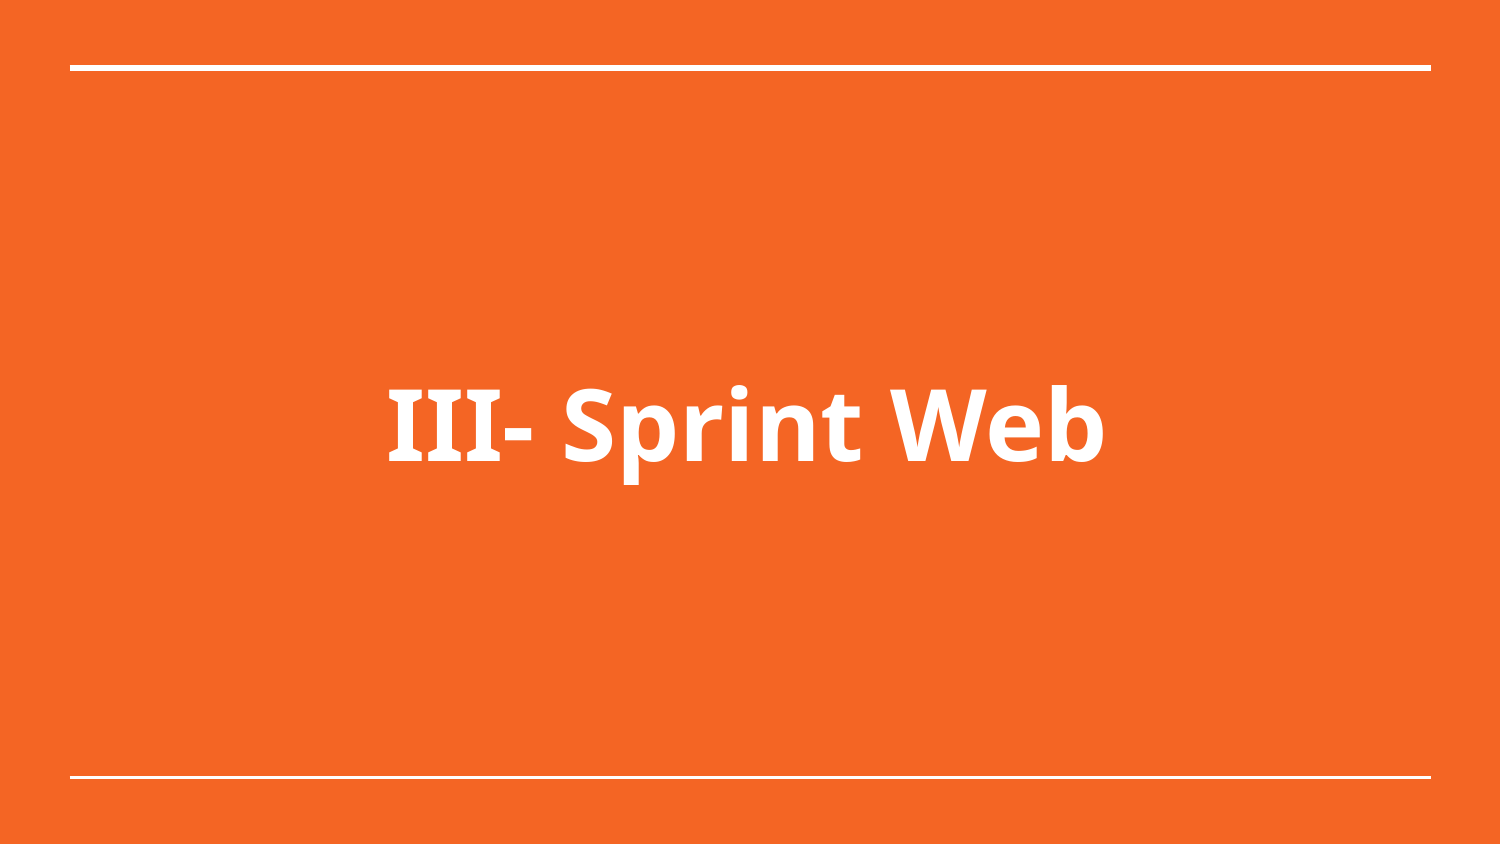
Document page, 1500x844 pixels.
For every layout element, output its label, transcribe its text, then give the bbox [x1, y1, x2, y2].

title III- Sprint Web [66, 296, 1428, 550]
